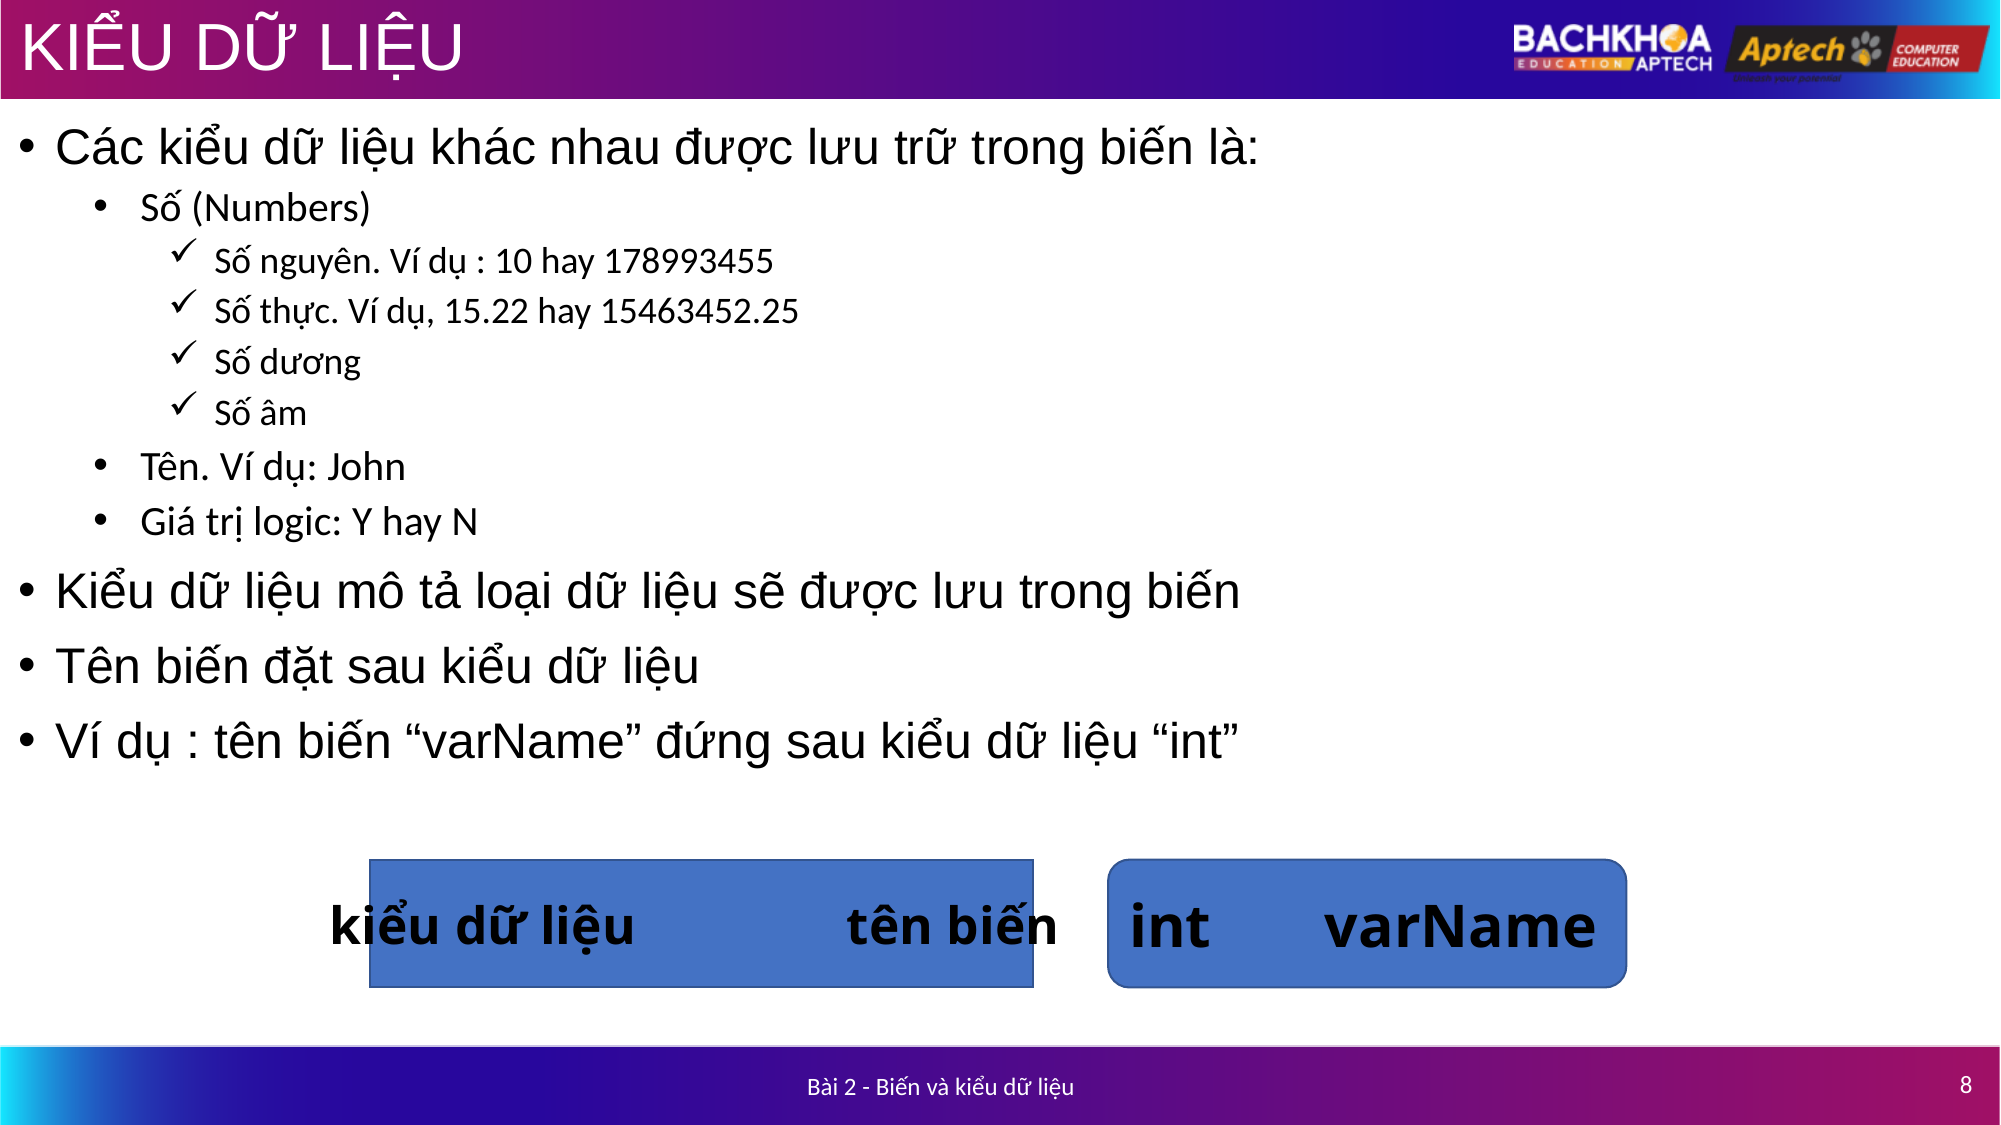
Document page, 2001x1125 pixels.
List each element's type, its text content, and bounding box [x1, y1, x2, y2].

text_box int varName [1107, 858, 1628, 989]
list Các kiểu dữ liệu khác nhau được lưu trữ trong biến là: Số (Numbers) Số nguyên. Ví dụ : 10 hay 178993455 Số thực. Ví dụ, 15.22 hay 15463452.25 Số dương Số âm Tên. Ví dụ: John Giá trị logic: Y hay N Kiểu dữ liệu mô tả loại dữ liệu sẽ được lưu trong biến Tên biến đặt sau kiểu dữ liệu Ví dụ : tên biến “varName” đứng sau kiểu dữ liệu “int” [3, 113, 1988, 1014]
footer Bài 2 - Biến và kiểu dữ liệu [17, 1055, 1865, 1116]
title KIỂU DỮ LIỆU [4, 5, 1990, 93]
slide_number 8 [1877, 1053, 1988, 1114]
text_box kiểu dữ liệu tên biến [369, 859, 1034, 988]
picture [0, 0, 2001, 99]
picture [0, 1045, 2000, 1125]
